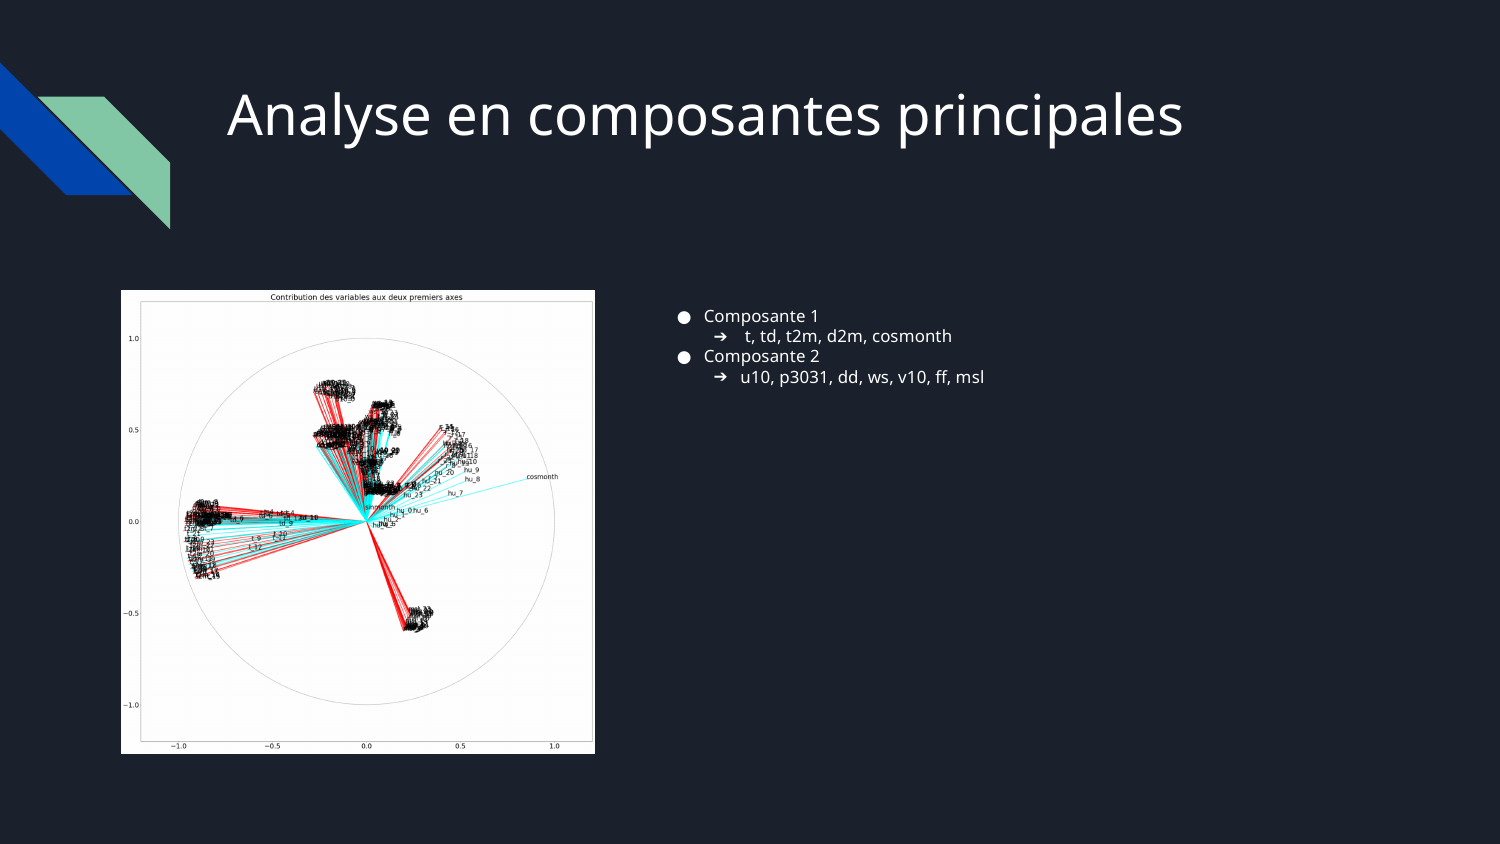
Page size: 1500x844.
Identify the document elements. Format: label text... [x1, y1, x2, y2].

picture [121, 290, 596, 755]
title Analyse en composantes principales [212, 64, 1368, 215]
title Composante 1 t, td, t2m, d2m, cosmonth Composante 2 u10, p3031, dd, ws, v10, ff, msl [652, 290, 1500, 436]
